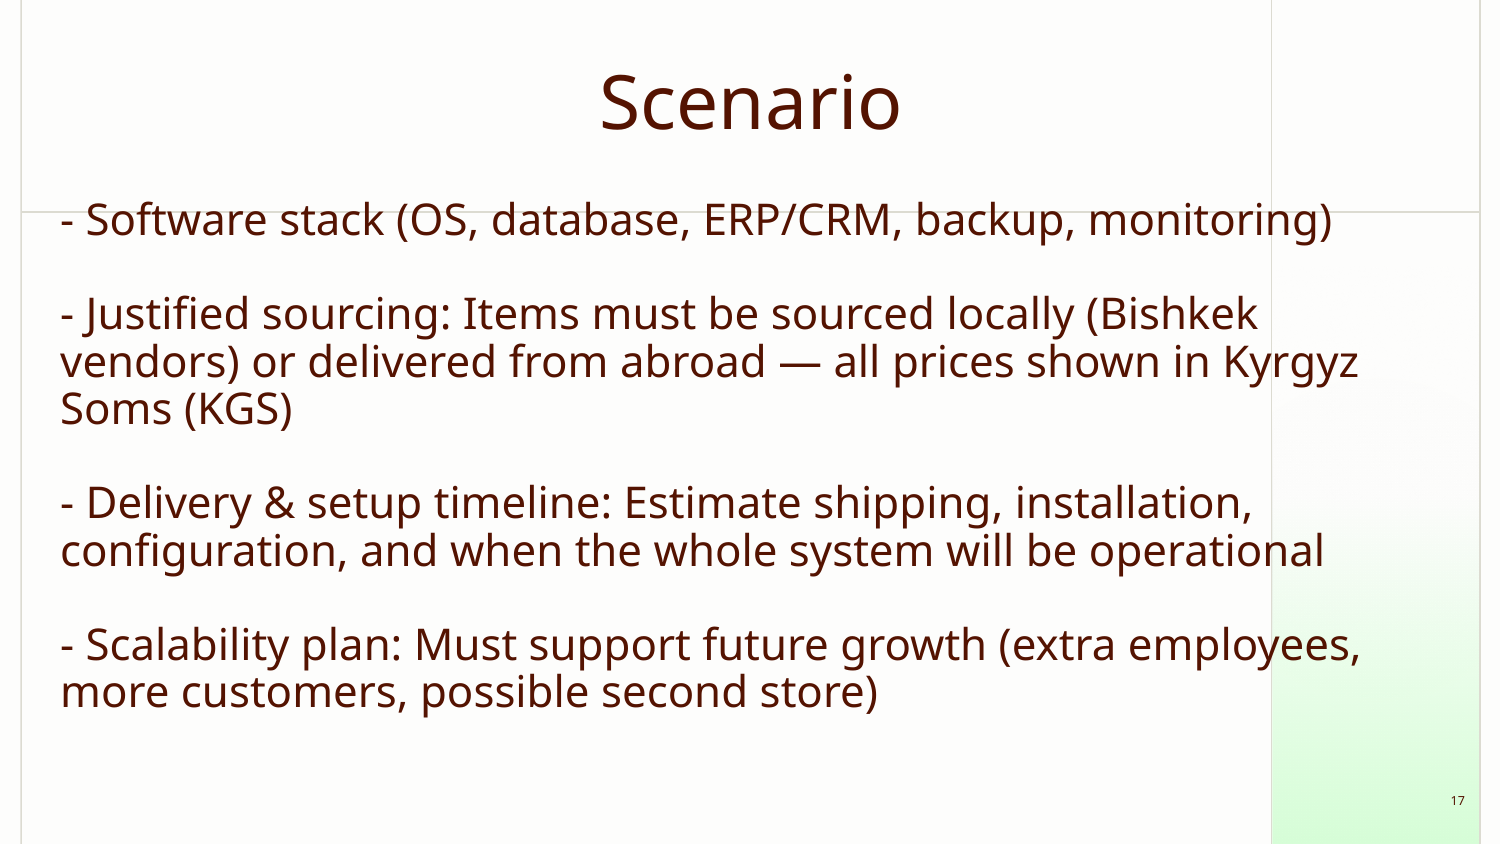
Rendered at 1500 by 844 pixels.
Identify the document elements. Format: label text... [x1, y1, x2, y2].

slide_number ‹#› [1390, 778, 1481, 843]
title Scenario [46, 0, 1457, 162]
title - Software stack (OS, database, ERP/CRM, backup, monitoring) - Justified sourcing: Items must be sourced locally (Bishkek vendors) or delivered from abroad — all prices shown in Kyrgyz Soms (KGS) - Delivery & setup timeline: Estimate shipping, installation, configuration, and when the whole system will be operational - Scalability plan: Must support future growth (extra employees, more customers, possible second store) [45, 157, 1455, 775]
picture [1272, 266, 1479, 844]
